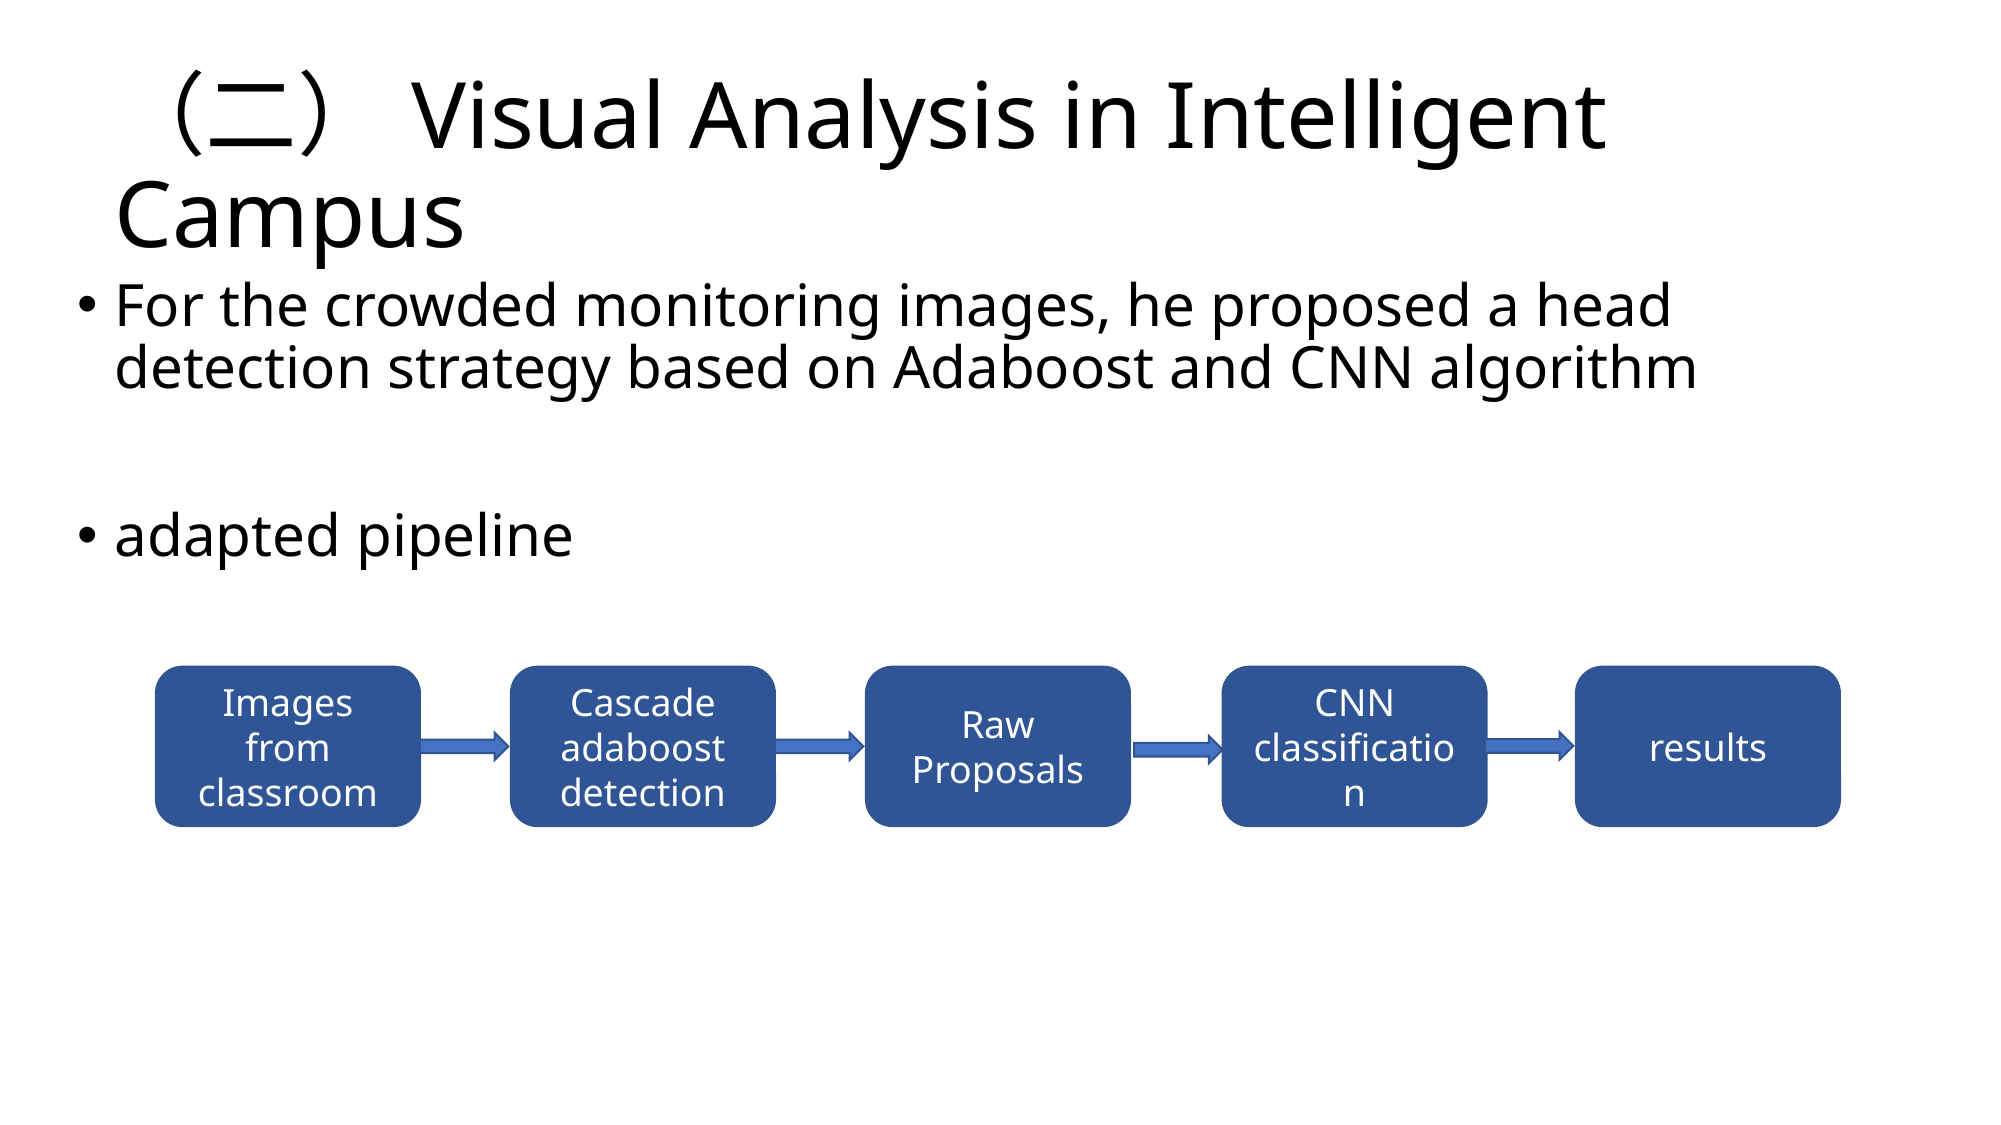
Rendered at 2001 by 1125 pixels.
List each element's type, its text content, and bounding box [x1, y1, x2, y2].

text_box [776, 730, 865, 763]
text_box Raw Proposals [864, 665, 1132, 828]
text_box Cascade adaboost detection [509, 665, 777, 828]
text_box CNN classification [1221, 665, 1488, 828]
text_box [418, 730, 509, 763]
text_box [1133, 733, 1225, 766]
text_box [1483, 729, 1575, 763]
title （二）Visual Analysis in Intelligent Campus [99, 59, 1863, 278]
text_box results [1574, 665, 1842, 828]
list For the crowded monitoring images, he proposed a head detection strategy based on Adaboost and CNN algorithm adapted pipeline [62, 268, 1934, 1018]
text_box Images from classroom [154, 665, 422, 828]
